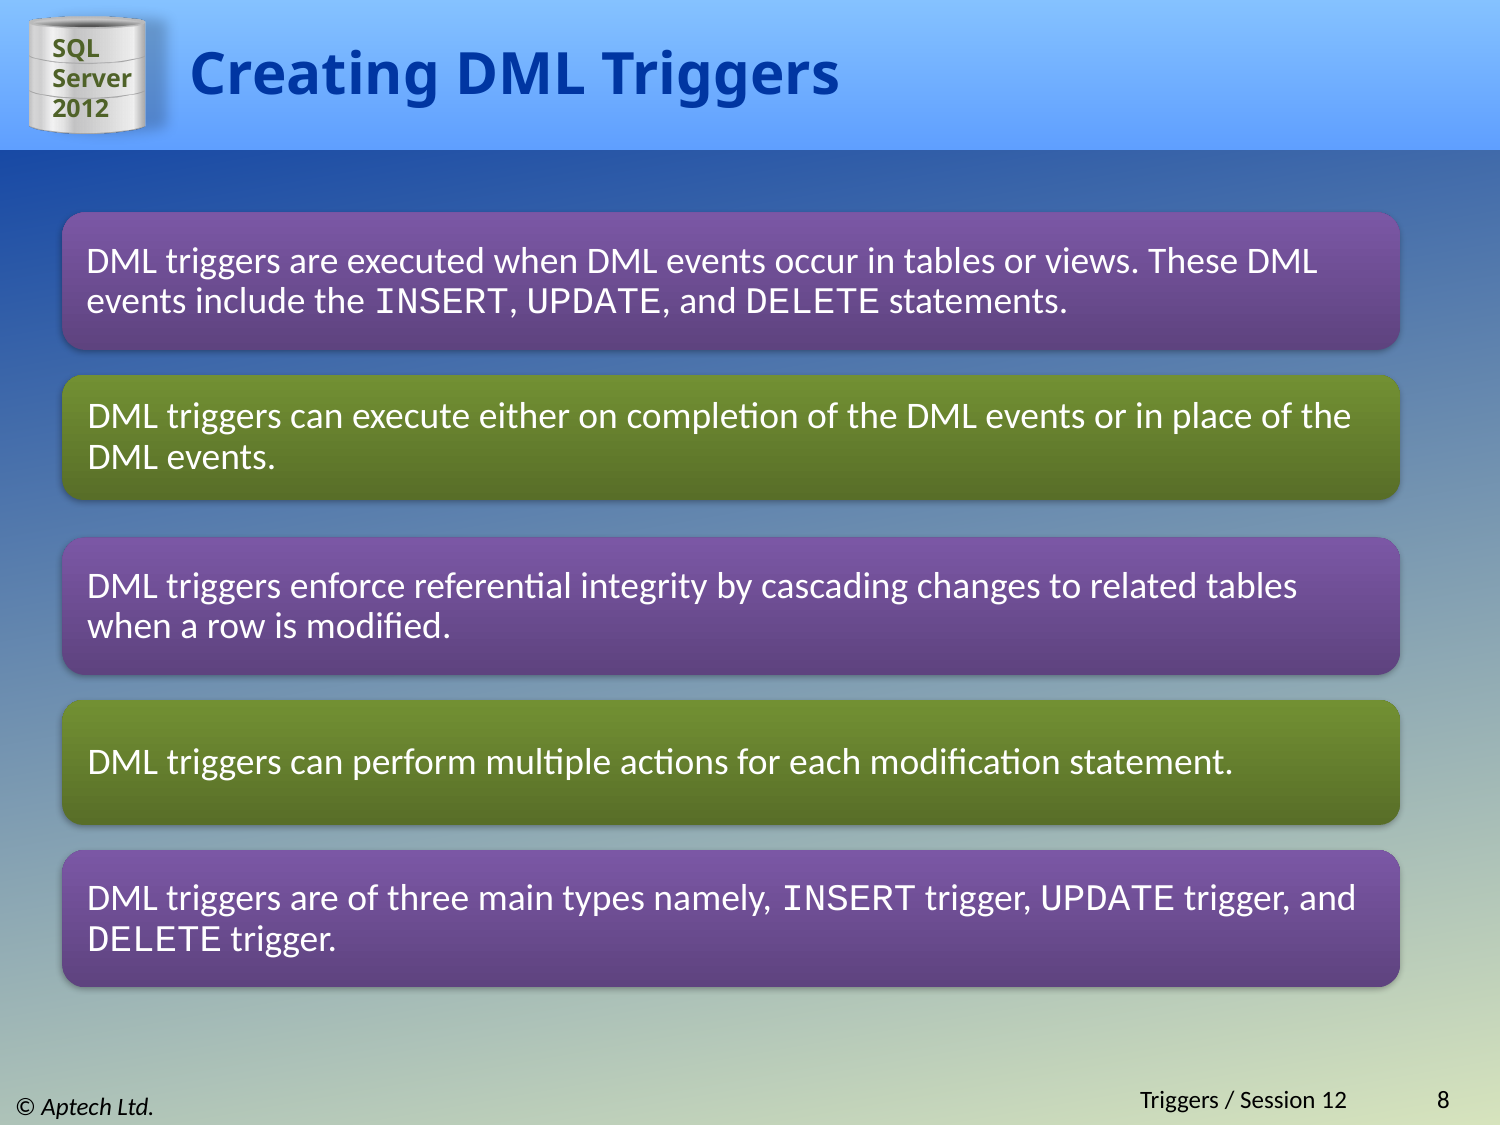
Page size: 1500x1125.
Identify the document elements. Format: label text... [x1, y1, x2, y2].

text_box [62, 537, 1401, 676]
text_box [62, 374, 1401, 501]
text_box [62, 849, 1401, 988]
slide_number 8 [1363, 1084, 1465, 1113]
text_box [62, 699, 1401, 826]
picture [24, 0, 150, 150]
footer Triggers / Session 12 [375, 1084, 1363, 1113]
title Creating DML Triggers [174, 37, 1426, 106]
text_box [62, 212, 1401, 351]
